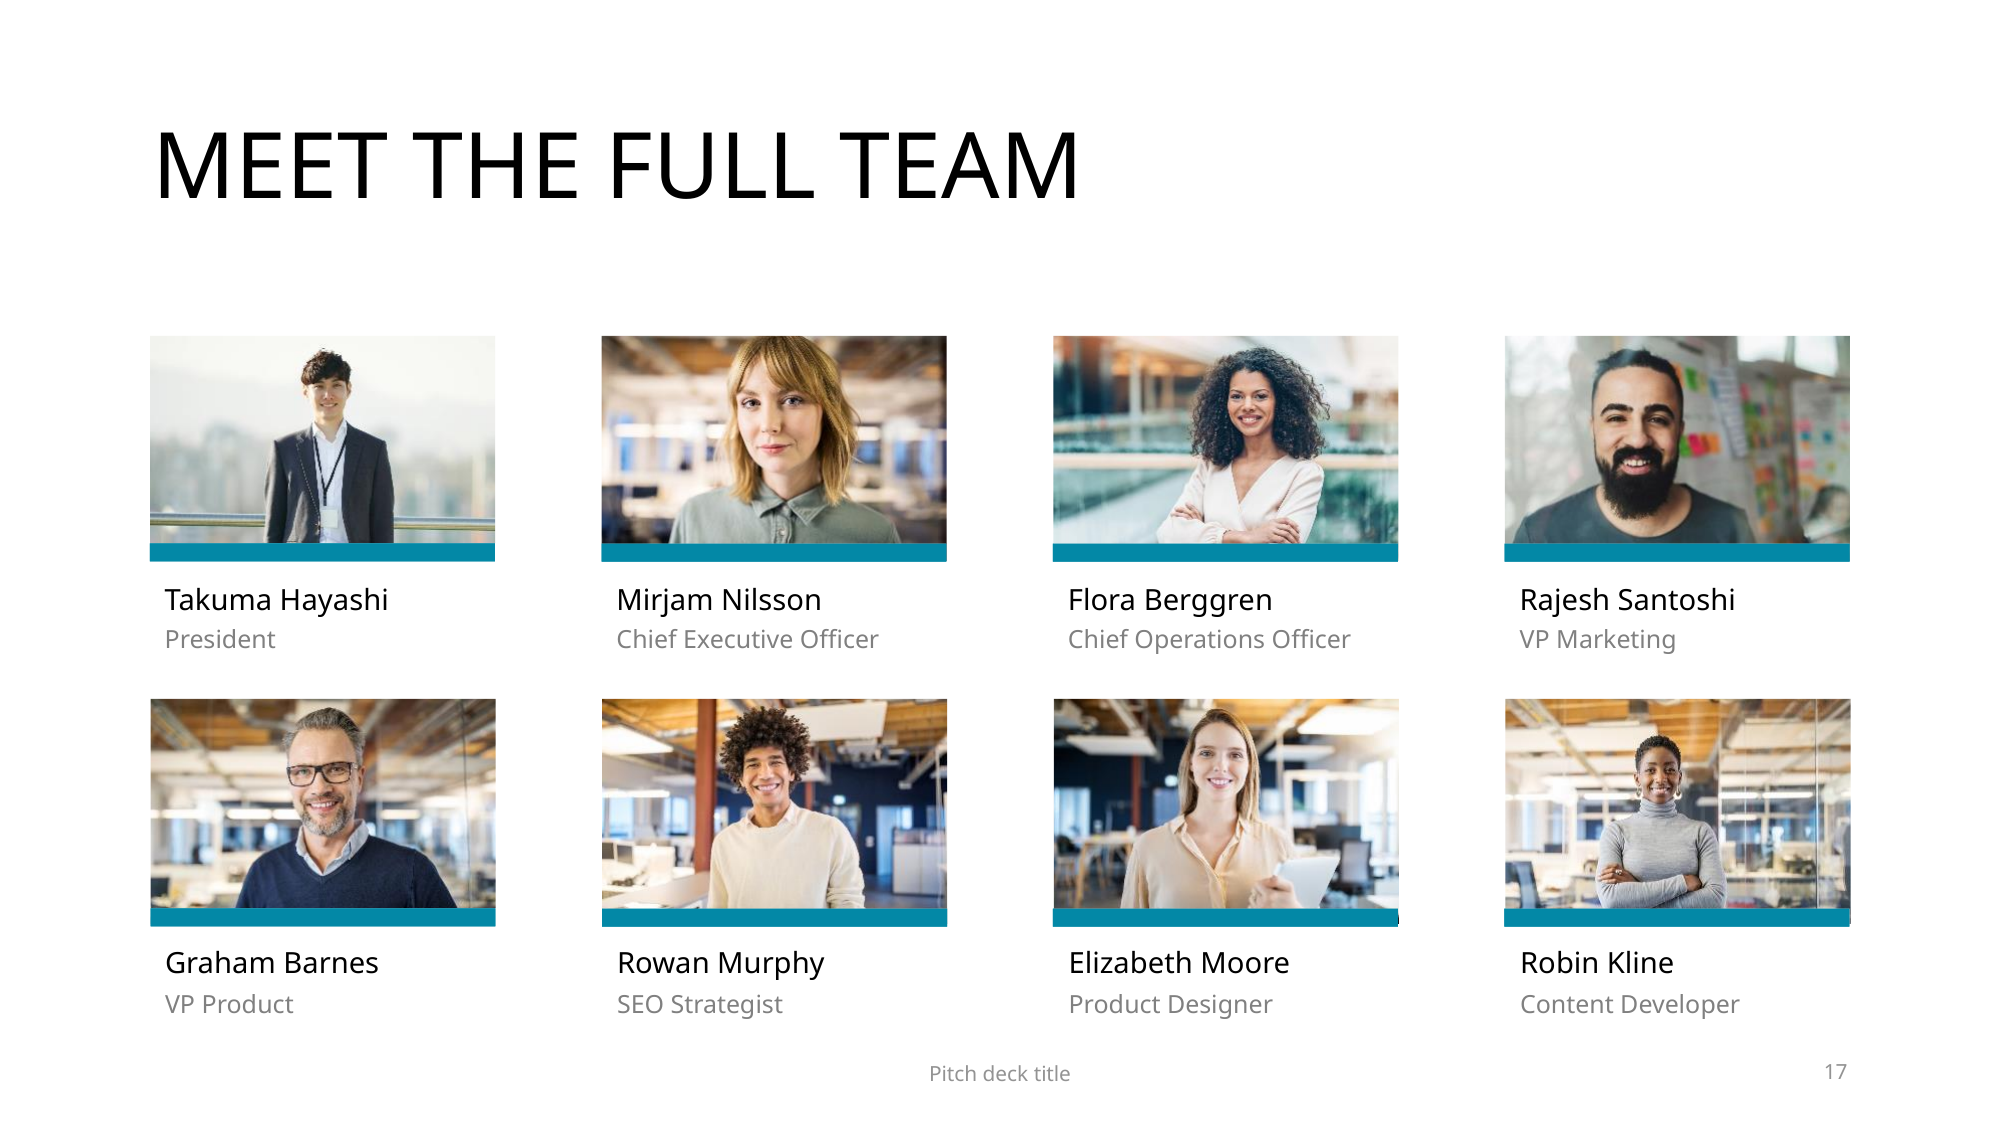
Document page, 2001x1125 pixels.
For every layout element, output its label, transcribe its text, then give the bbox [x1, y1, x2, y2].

list Graham Barnes [150, 941, 495, 979]
slide_number 17 [1412, 1042, 1863, 1103]
list Content Developer [1505, 984, 1850, 1022]
list VP Marketing [1504, 619, 1850, 657]
list Flora Berggren [1053, 578, 1398, 616]
list VP Product [150, 984, 495, 1022]
list Product Designer [1053, 984, 1399, 1022]
title MEET THE FULL TEAM [137, 59, 1863, 278]
footer Pitch deck title [662, 1042, 1338, 1103]
list Takuma Hayashi [149, 578, 495, 616]
text_box [601, 908, 948, 928]
picture [1053, 335, 1399, 543]
picture [150, 698, 496, 908]
list Rowan Murphy [602, 941, 947, 979]
picture [1504, 335, 1850, 543]
list SEO Strategist [602, 984, 947, 1022]
picture [602, 698, 948, 908]
picture [1505, 698, 1851, 924]
list Rajesh Santoshi [1504, 578, 1850, 616]
picture [149, 335, 496, 543]
picture [1053, 698, 1399, 908]
list President [149, 619, 495, 657]
list Chief Operations Officer [1053, 619, 1398, 657]
list Elizabeth Moore [1053, 941, 1399, 979]
picture [601, 335, 947, 543]
list Robin Kline [1505, 941, 1850, 979]
text_box [1052, 908, 1399, 928]
list Chief Executive Officer [601, 619, 947, 657]
text_box [149, 907, 497, 927]
text_box [1503, 908, 1850, 928]
list Mirjam Nilsson [601, 578, 947, 616]
